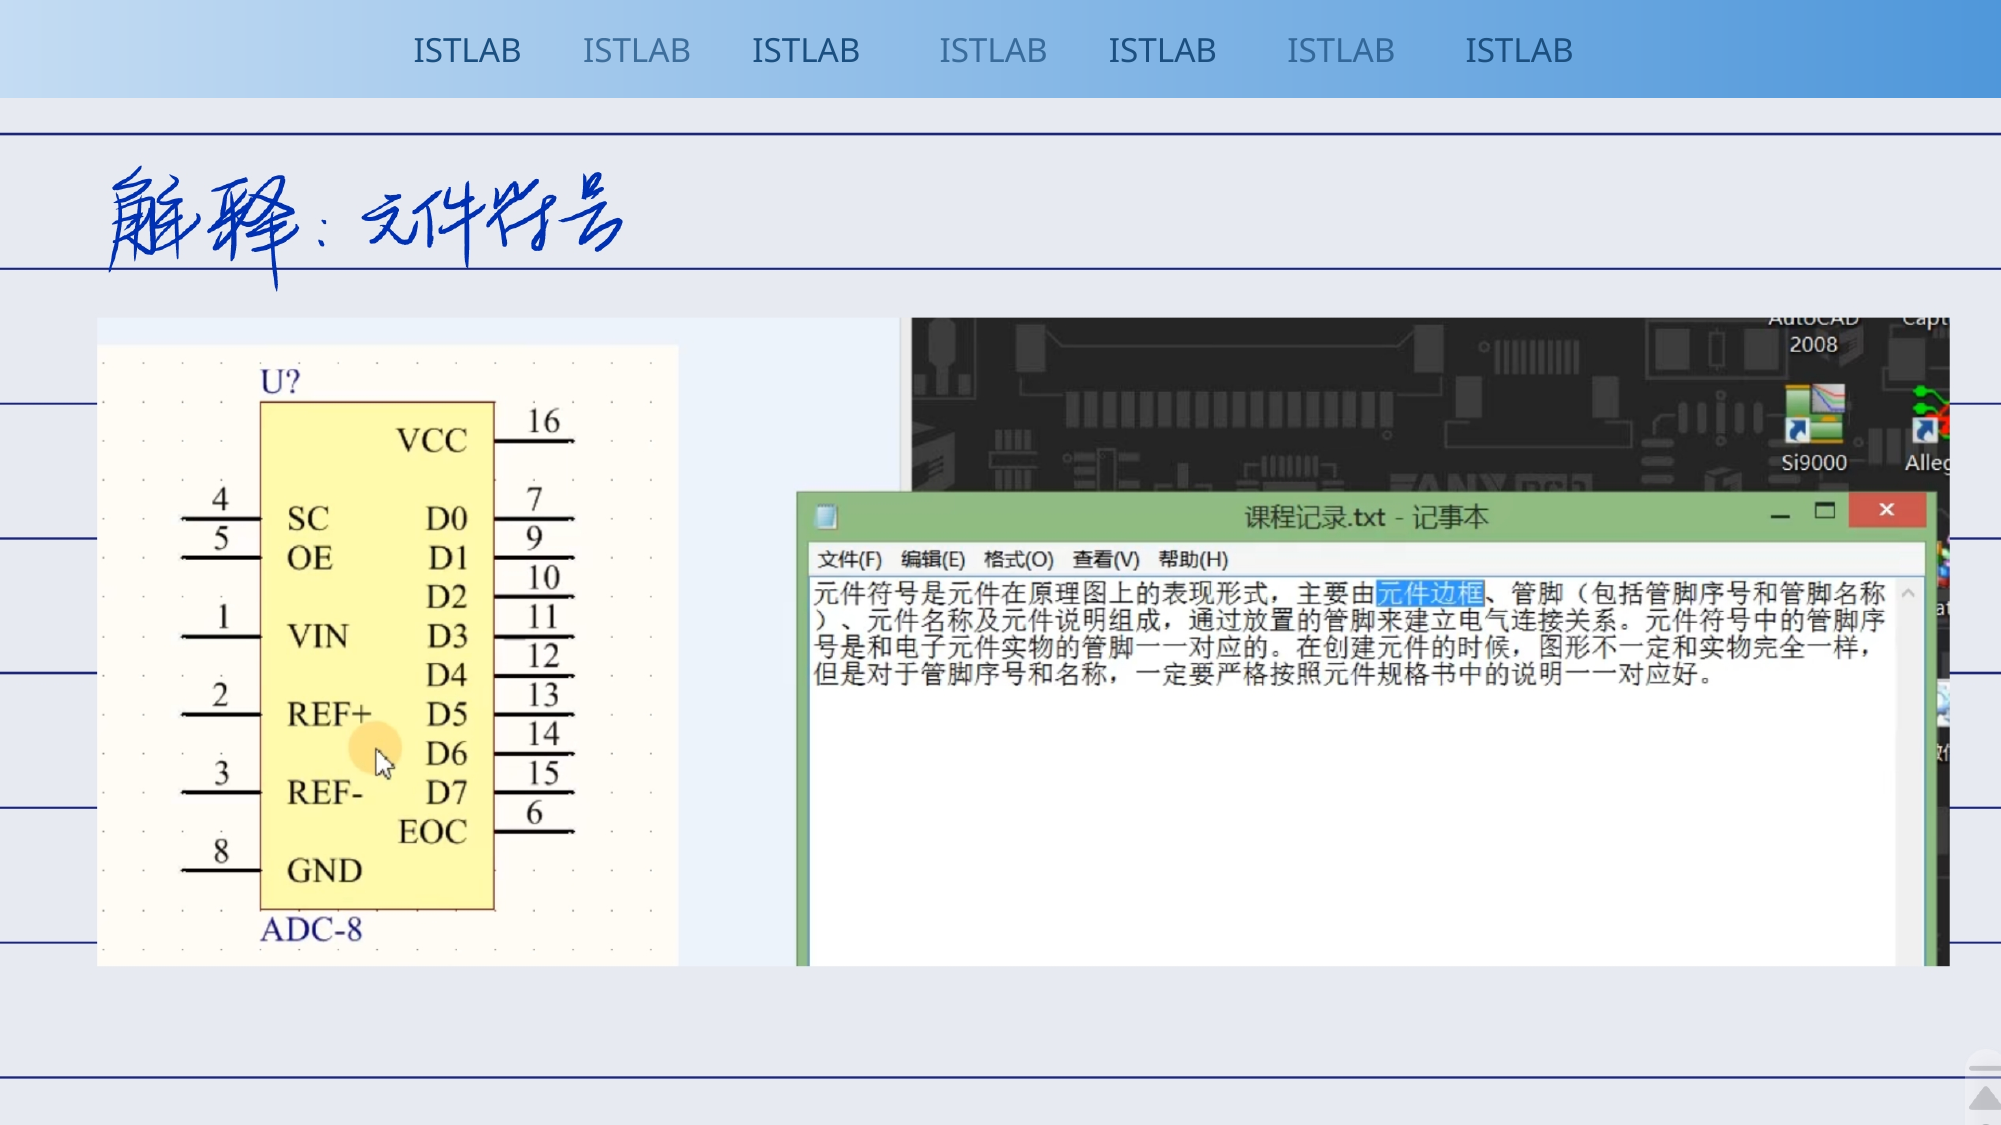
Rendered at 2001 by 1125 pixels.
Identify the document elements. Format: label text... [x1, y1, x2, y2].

text_box ISTLAB ISTLAB ISTLAB ISTLAB ISTLAB ISTLAB ISTLAB [0, 0, 2000, 98]
picture [0, 98, 2001, 1125]
